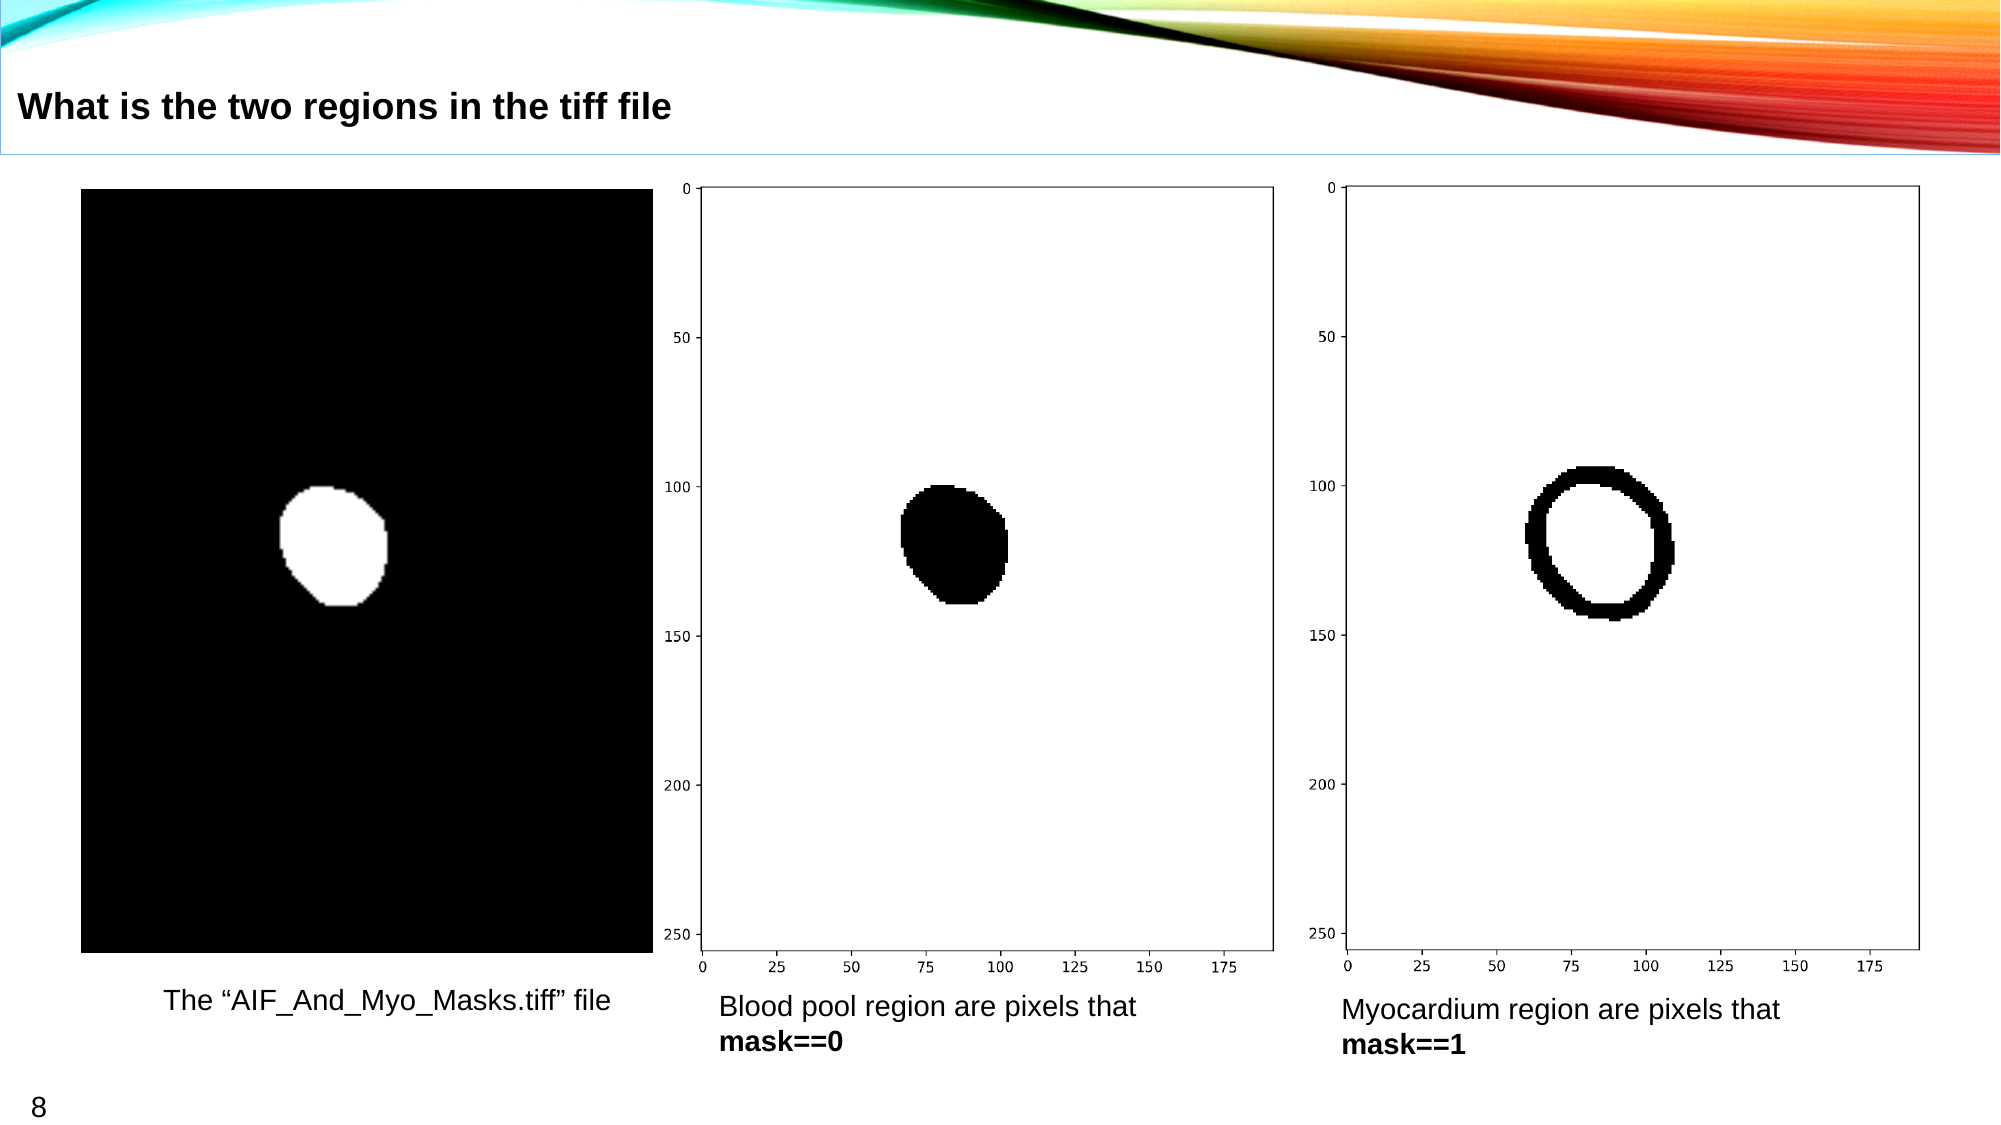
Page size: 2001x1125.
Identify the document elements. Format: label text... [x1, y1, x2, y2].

text_box Myocardium region are pixels that mask==1 [1326, 984, 1929, 1068]
picture [0, 0, 2000, 155]
text_box Blood pool region are pixels that mask==0 [703, 980, 1285, 1065]
slide_number 8 [0, 1080, 63, 1125]
picture [81, 172, 1283, 985]
text_box The “AIF_And_Myo_Masks.tiff” file [148, 973, 627, 1024]
picture [1298, 171, 1929, 984]
